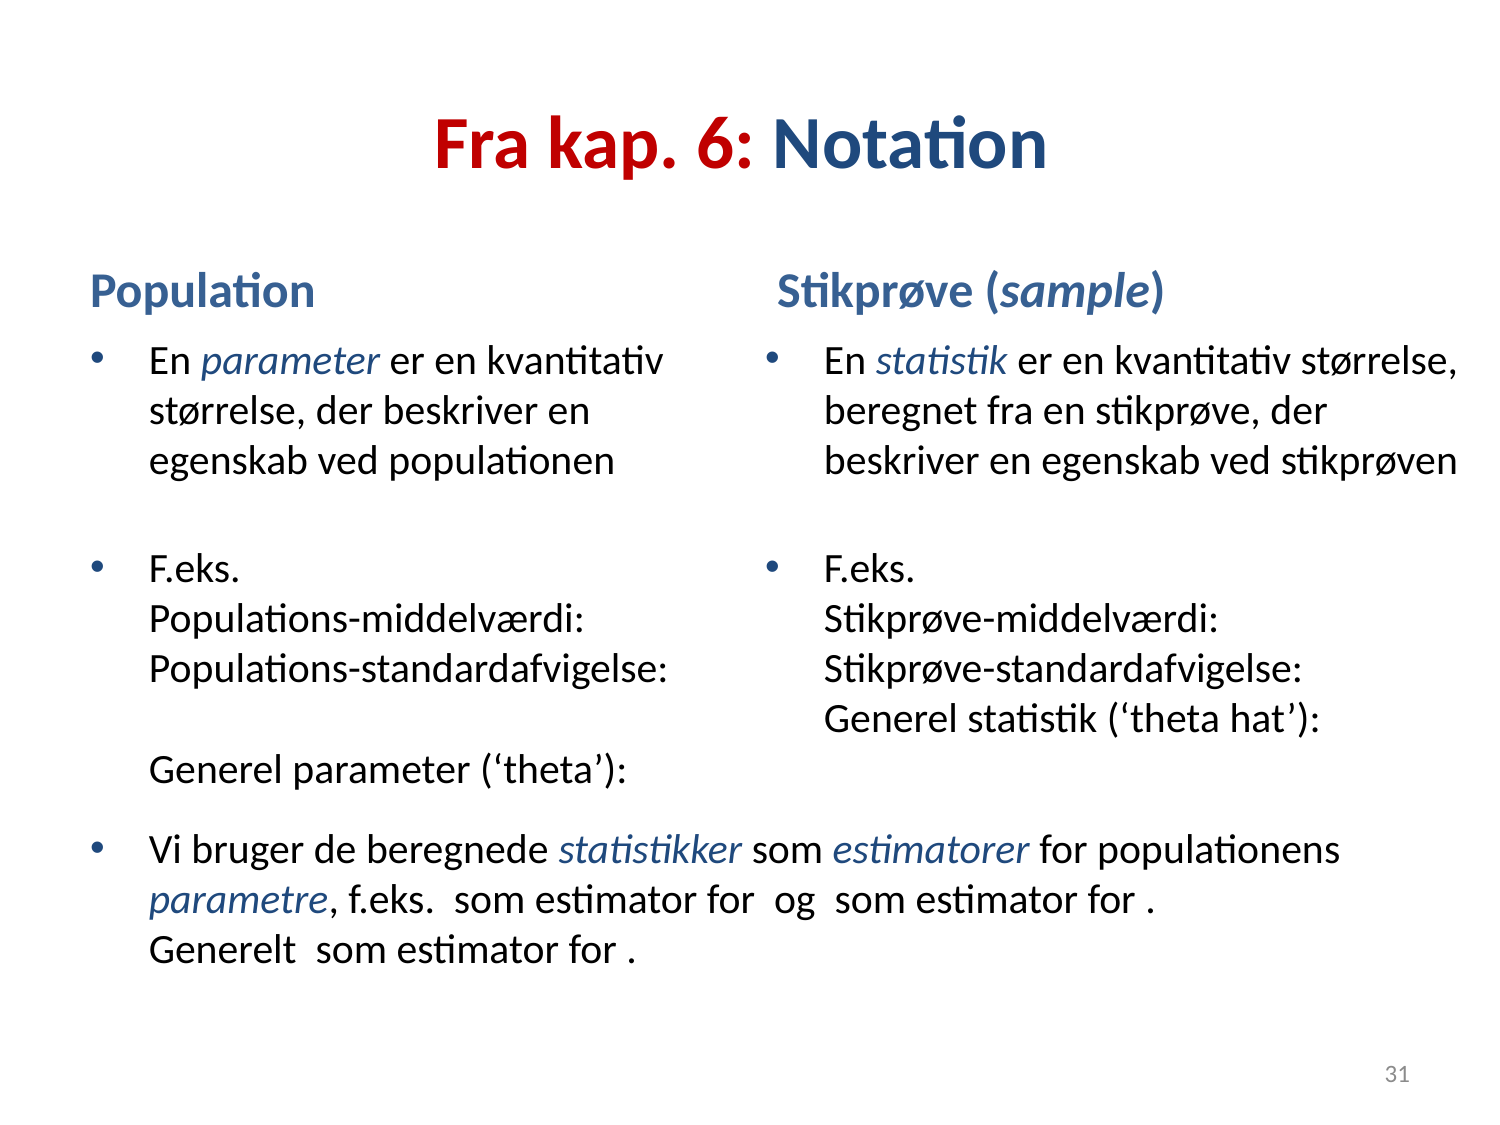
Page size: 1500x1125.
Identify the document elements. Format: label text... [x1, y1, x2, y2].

list Population [75, 219, 738, 325]
title Fra kap. 6: Notation [75, 45, 1425, 233]
list Stikprøve (sample) [761, 219, 1425, 325]
slide_number 31 [1074, 1042, 1425, 1103]
